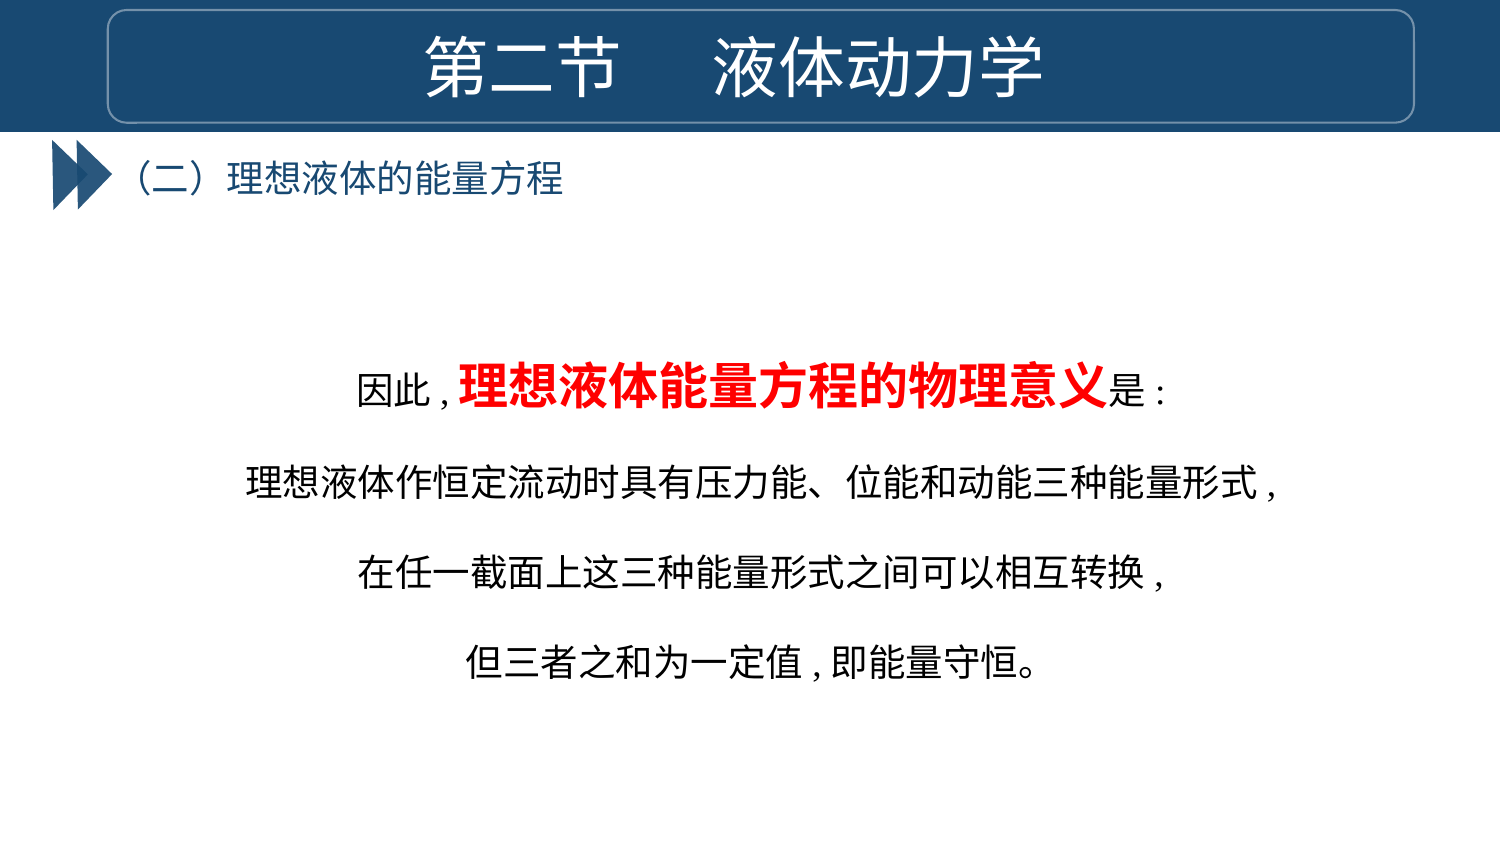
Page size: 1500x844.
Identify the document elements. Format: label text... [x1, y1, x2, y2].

text_box 第二节 液体动力学 [107, 18, 1361, 113]
text_box [109, 8, 1416, 124]
text_box （二）理想液体的能量方程 [97, 147, 581, 208]
text_box 因此,理想液体能量方程的物理意义是: 理想液体作恒定流动时具有压力能、位能和动能三种能量形式, 在任一截面上这三种能量形式之间可以相互转换, 但三者之和为一定值,即能量守恒。 [198, 287, 1324, 692]
text_box [51, 137, 76, 213]
text_box [75, 137, 97, 213]
